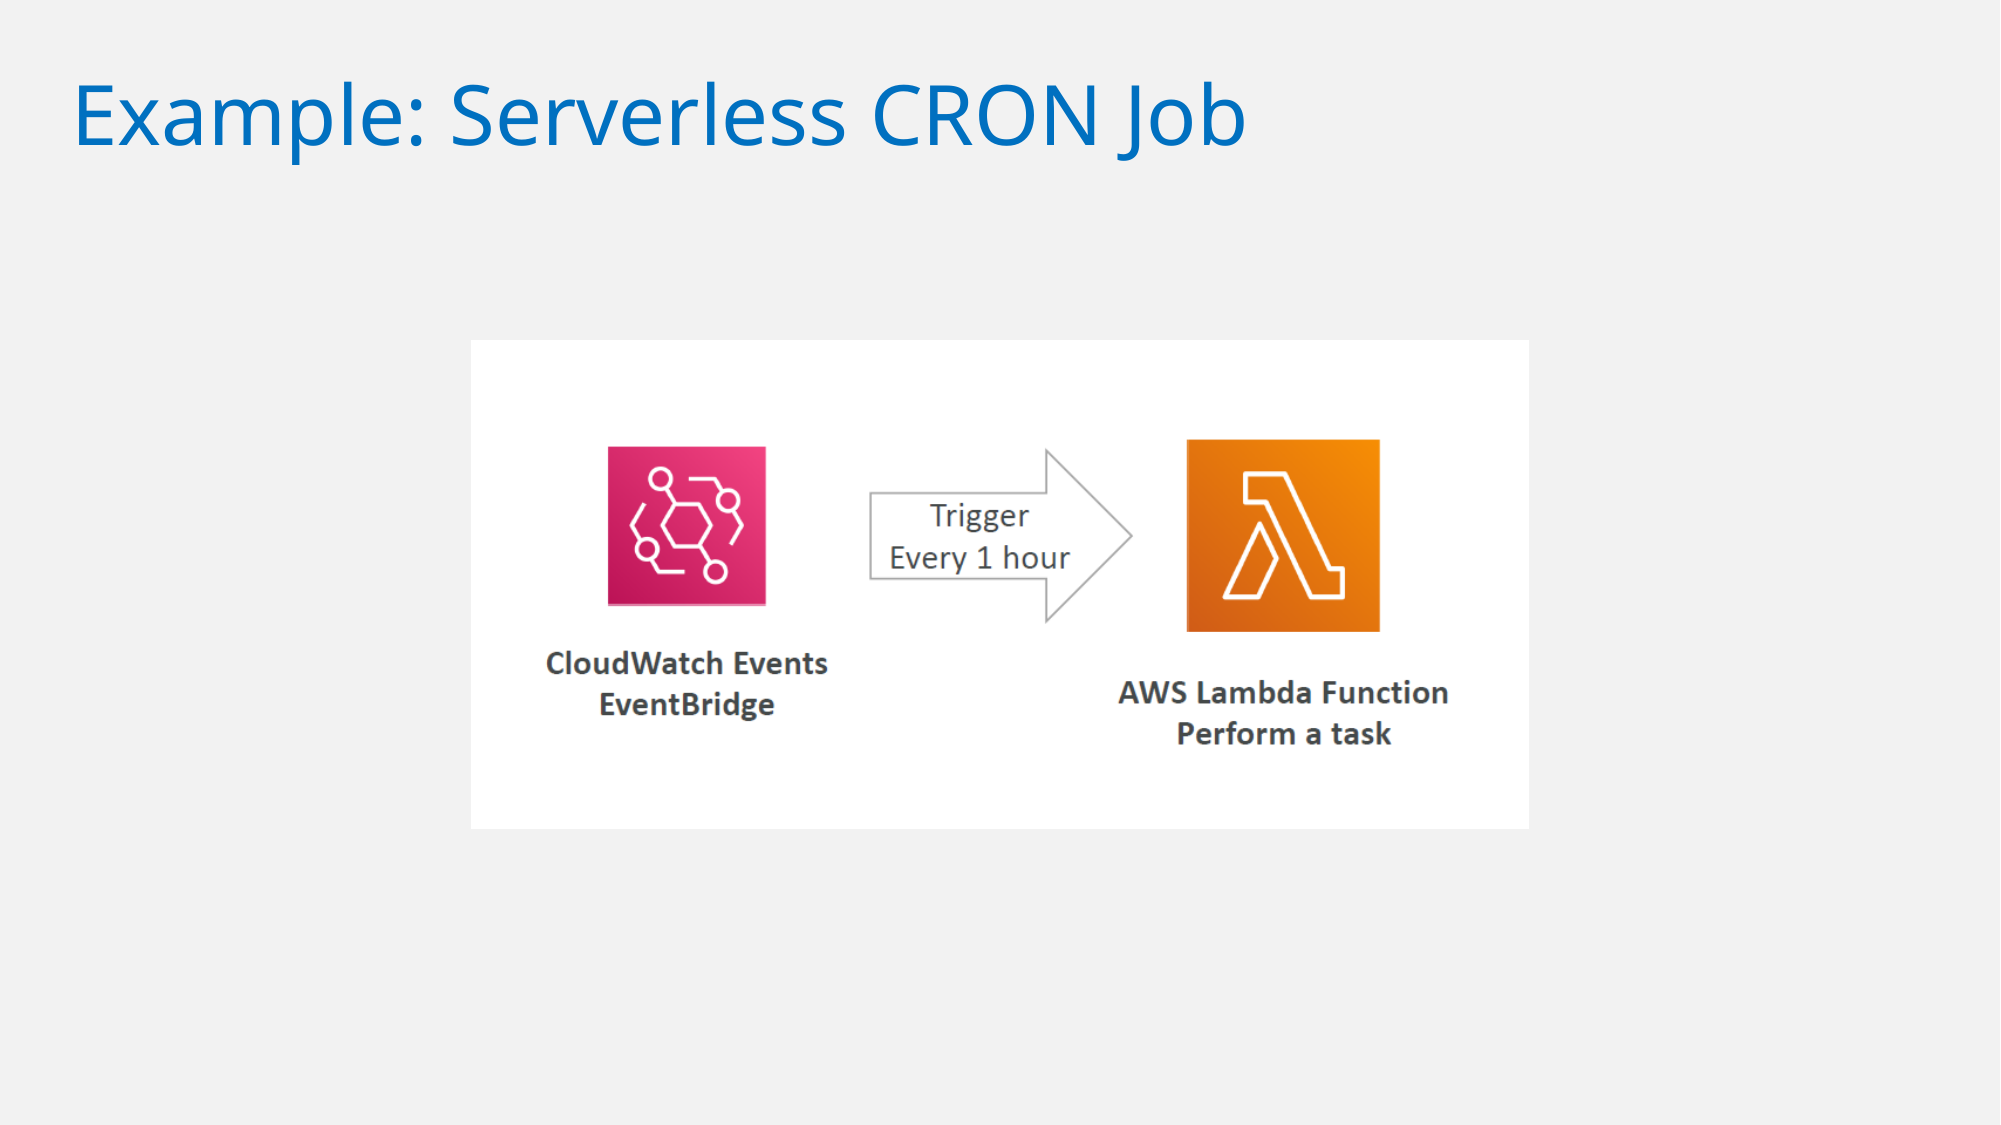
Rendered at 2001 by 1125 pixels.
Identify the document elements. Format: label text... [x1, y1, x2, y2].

title Example: Serverless CRON Job [56, 45, 1900, 193]
picture [471, 340, 1529, 829]
